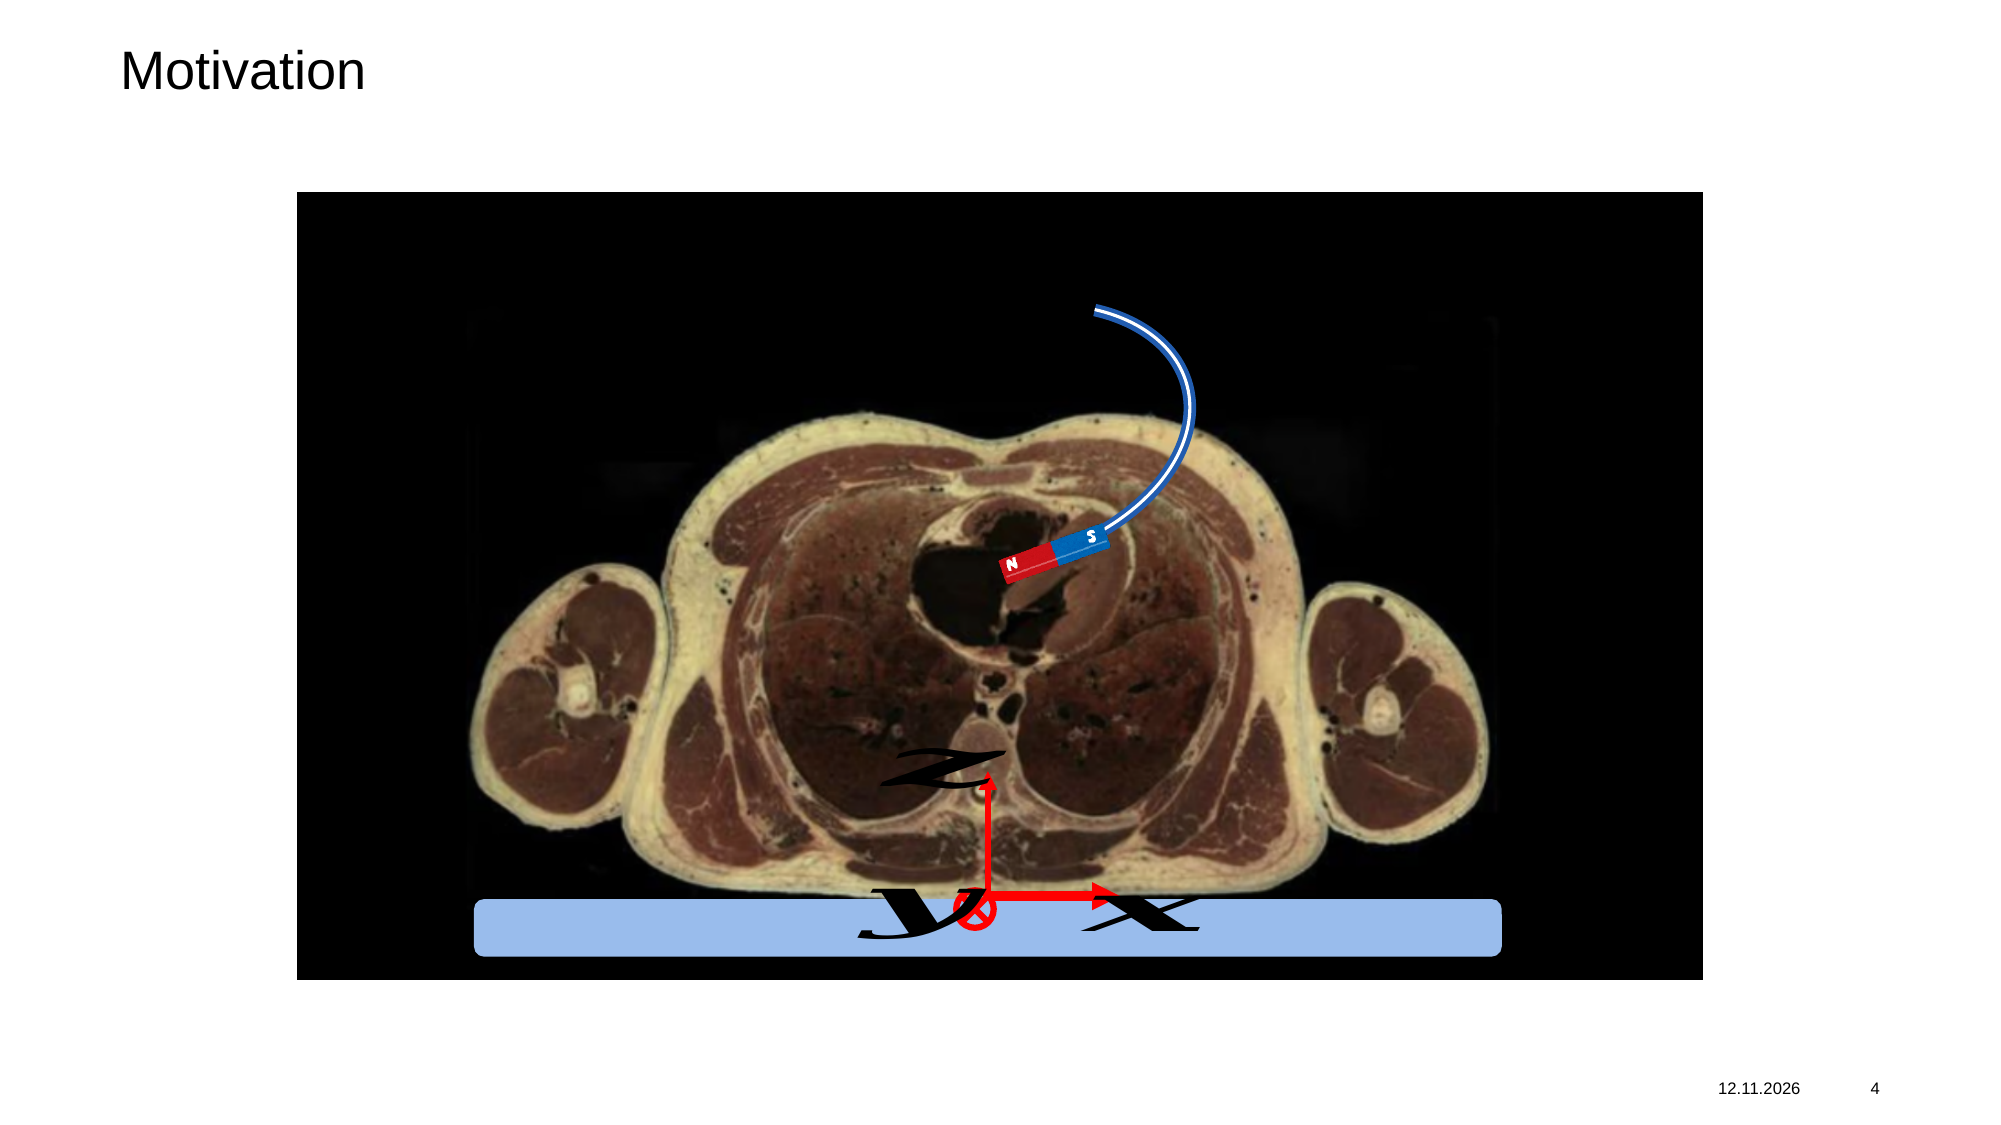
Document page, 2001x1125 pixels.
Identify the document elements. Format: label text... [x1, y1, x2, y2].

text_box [961, 895, 989, 923]
slide_number 4 [1827, 1069, 1880, 1106]
title Motivation [120, 42, 1880, 191]
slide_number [1718, 1069, 1819, 1106]
picture [297, 192, 1703, 980]
